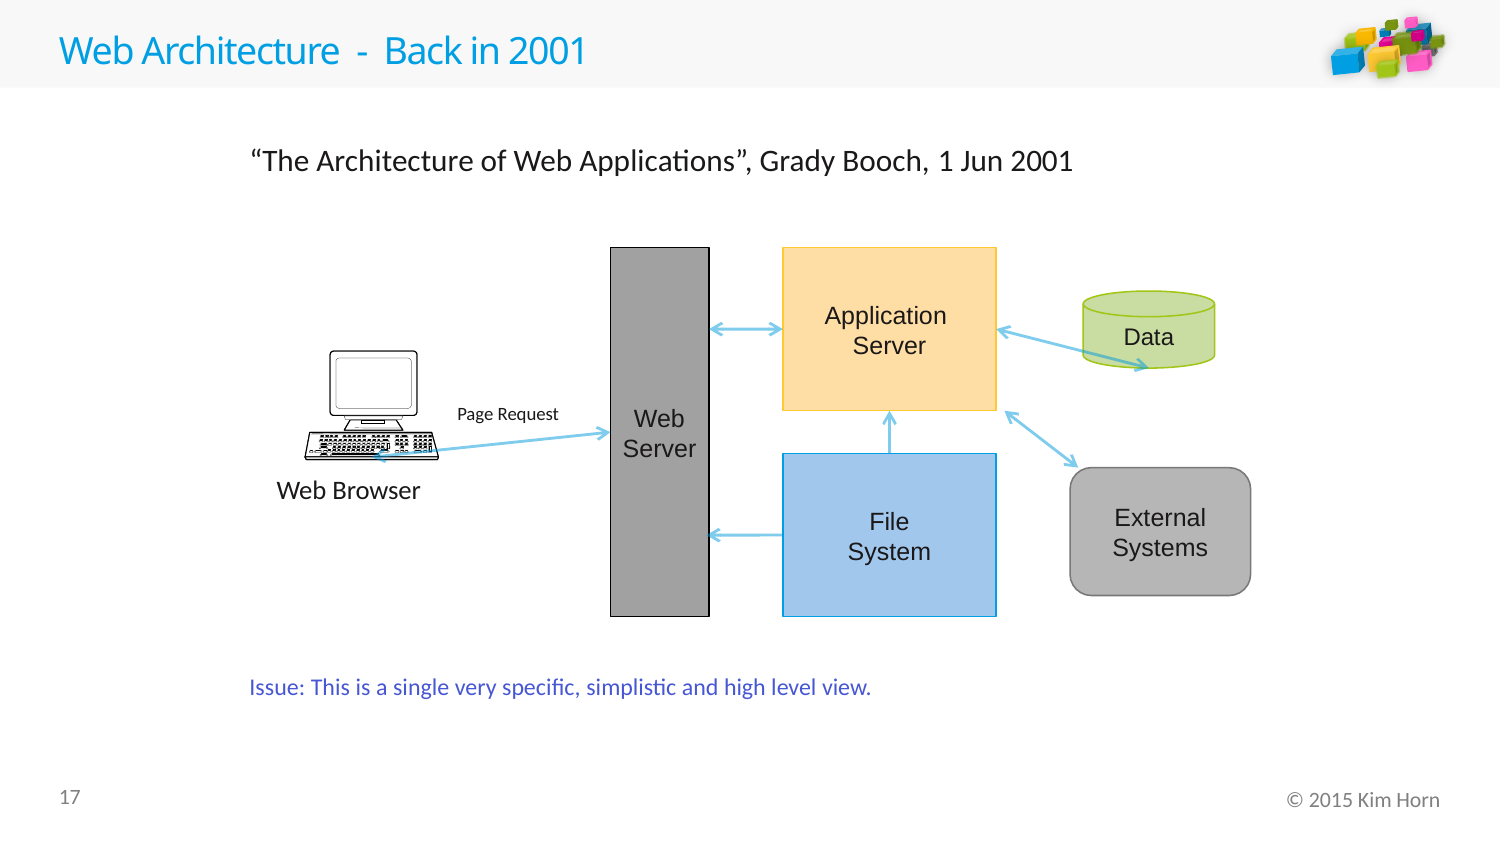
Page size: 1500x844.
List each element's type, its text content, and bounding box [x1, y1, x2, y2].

text_box Application Server [782, 247, 997, 411]
text_box Issue: This is a single very specific, simplistic and high level view. [239, 666, 1240, 706]
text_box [1004, 410, 1079, 468]
text_box Web Server [610, 247, 710, 617]
text_box “The Architecture of Web Applications”, Grady Booch, 1 Jun 2001 [239, 134, 1278, 183]
title Web Architecture - Back in 2001 [58, 31, 1267, 73]
text_box Page Request [447, 396, 569, 429]
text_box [304, 350, 439, 460]
text_box Web Browser [266, 467, 431, 510]
text_box File System [782, 453, 997, 617]
text_box External Systems [1069, 466, 1252, 597]
text_box Data [1082, 290, 1216, 369]
